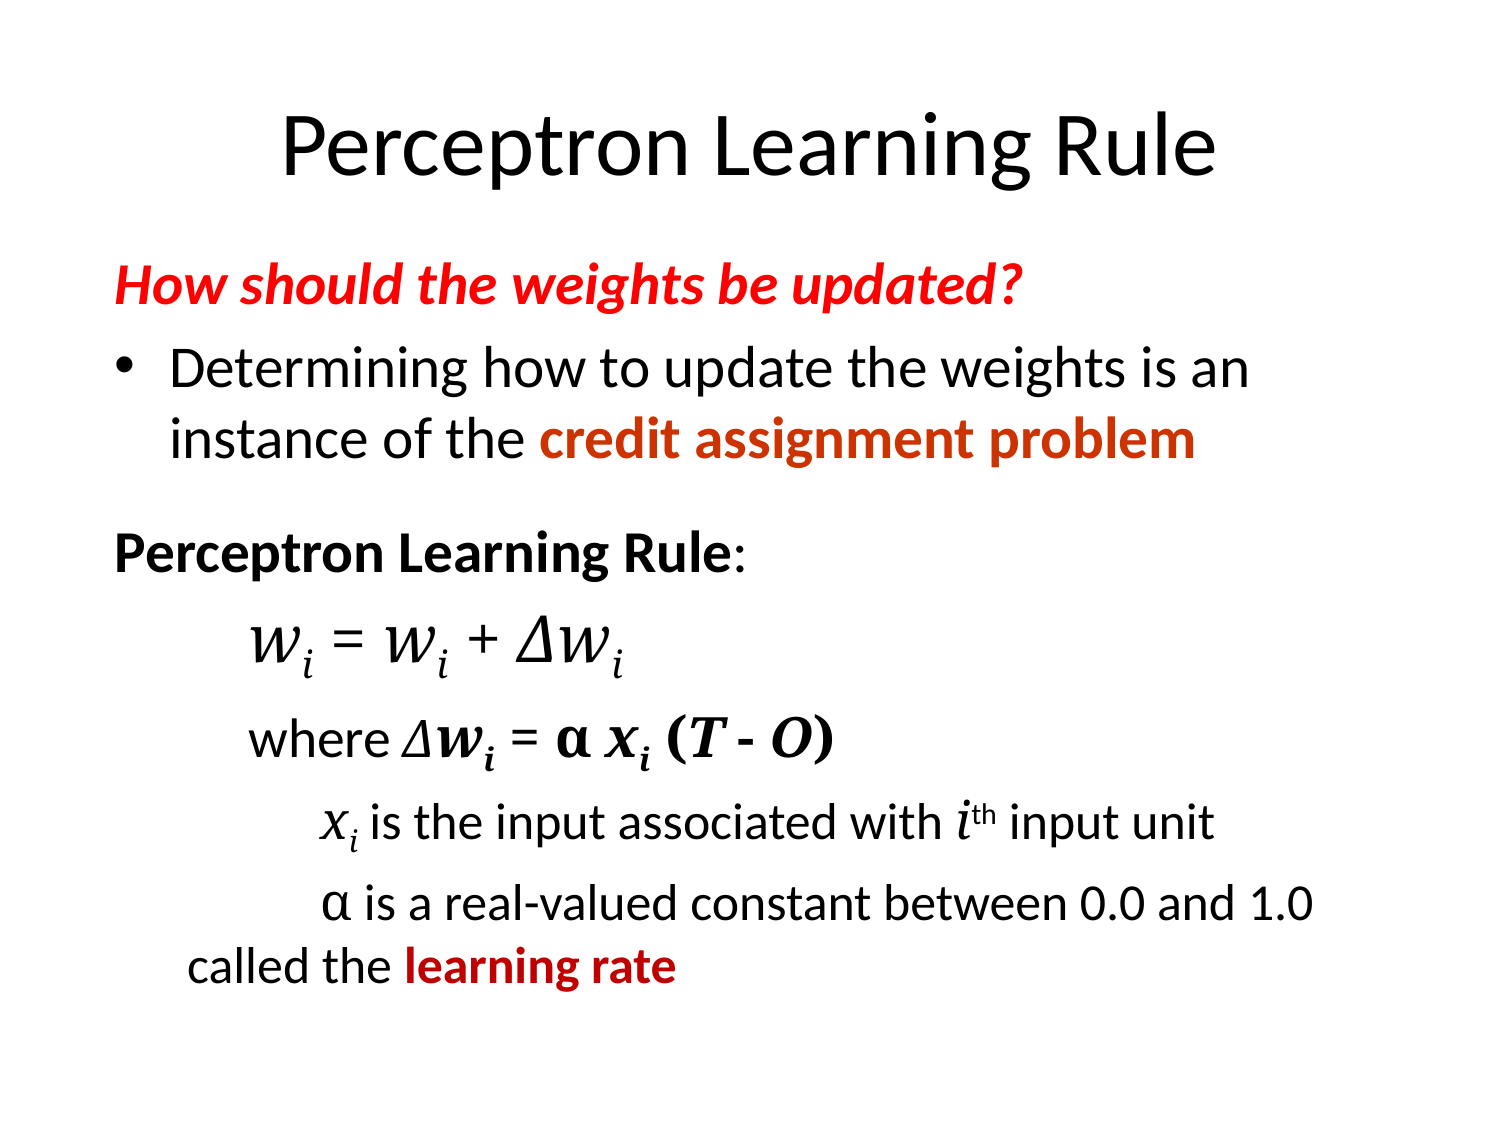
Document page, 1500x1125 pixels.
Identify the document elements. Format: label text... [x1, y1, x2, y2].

title Perceptron Learning Rule [75, 45, 1425, 233]
list How should the weights be updated? Determining how to update the weights is an instance of the credit assignment problem Perceptron Learning Rule: wi = wi + Δwi where Δwi = α xi (T - O) xi is the input associated with ith input unit α is a real-valued constant between 0.0 and 1.0 called the learning rate [99, 237, 1425, 1005]
